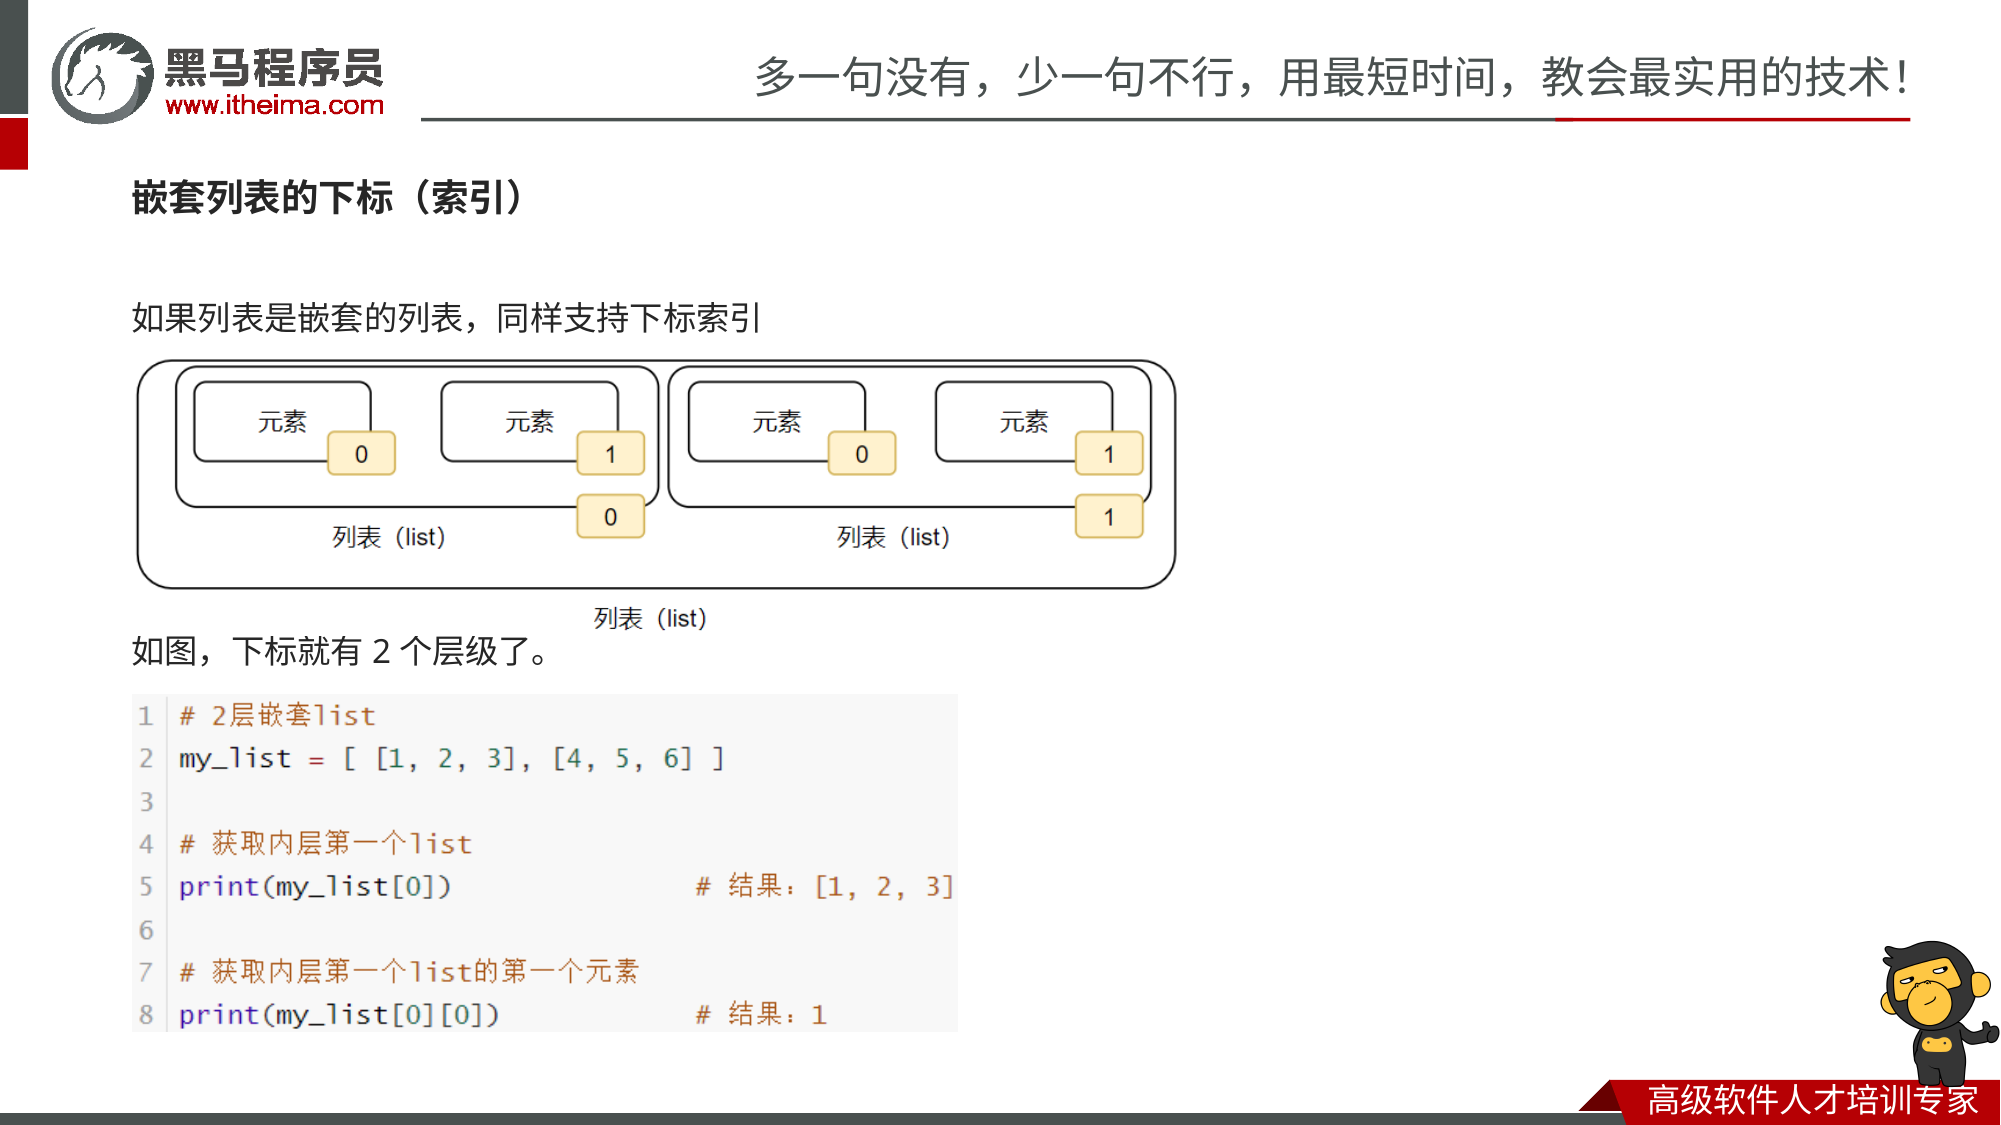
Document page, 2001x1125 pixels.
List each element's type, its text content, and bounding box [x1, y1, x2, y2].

picture [50, 26, 384, 125]
list 嵌套列表的下标（索引） [116, 154, 1880, 239]
picture [132, 693, 958, 1032]
list 如果列表是嵌套的列表，同样支持下标索引 如图，下标就有2个层级了。 [116, 270, 1880, 963]
picture [116, 356, 1186, 636]
picture [1860, 936, 2000, 1090]
